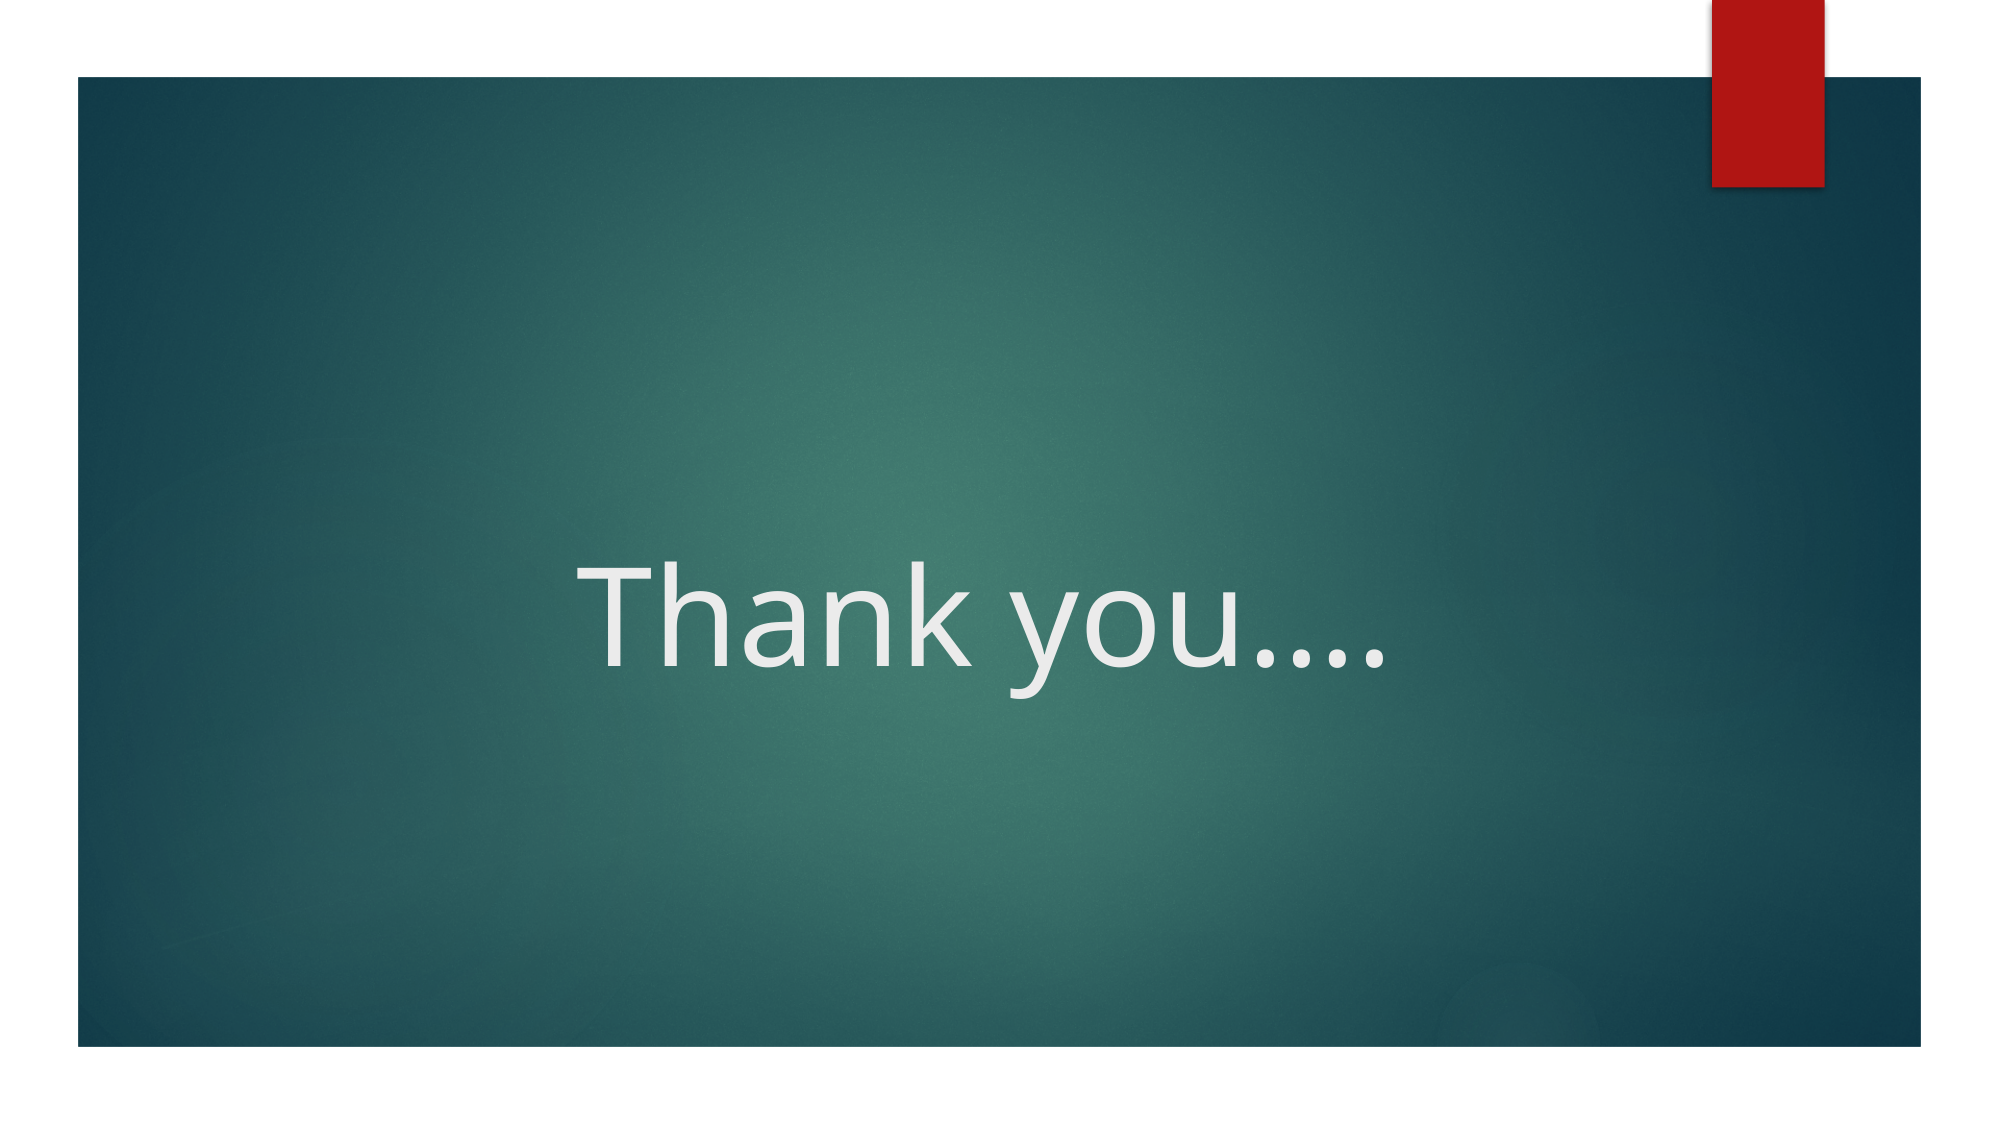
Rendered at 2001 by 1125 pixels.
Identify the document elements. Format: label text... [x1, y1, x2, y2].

title Thank you…. [561, 187, 1894, 702]
